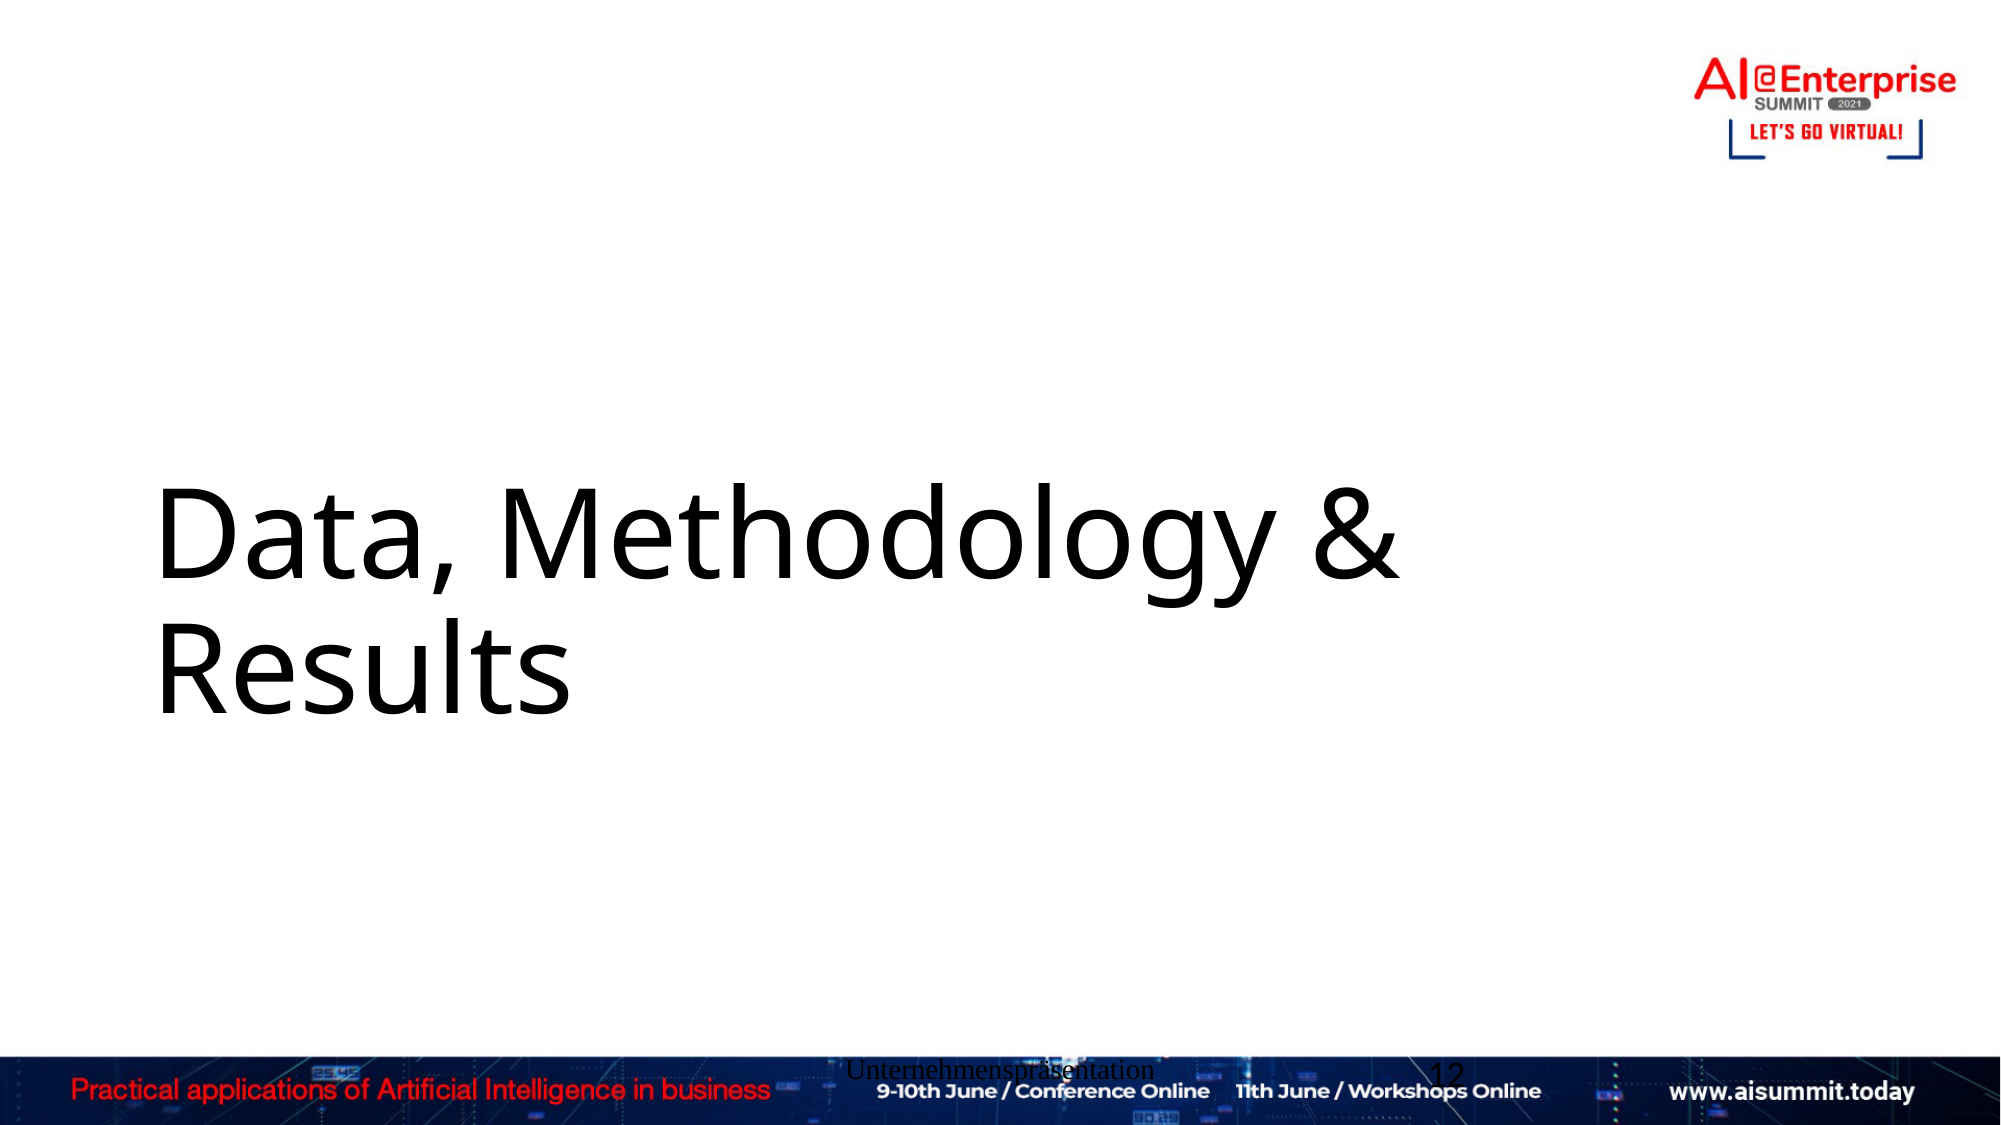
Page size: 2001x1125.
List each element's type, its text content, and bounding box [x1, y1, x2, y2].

slide_number 12 [1412, 1042, 1863, 1103]
picture [0, 0, 2001, 1125]
footer Unternehmenspräsentation [662, 1042, 1338, 1103]
title Data, Methodology & Results [136, 280, 1862, 749]
